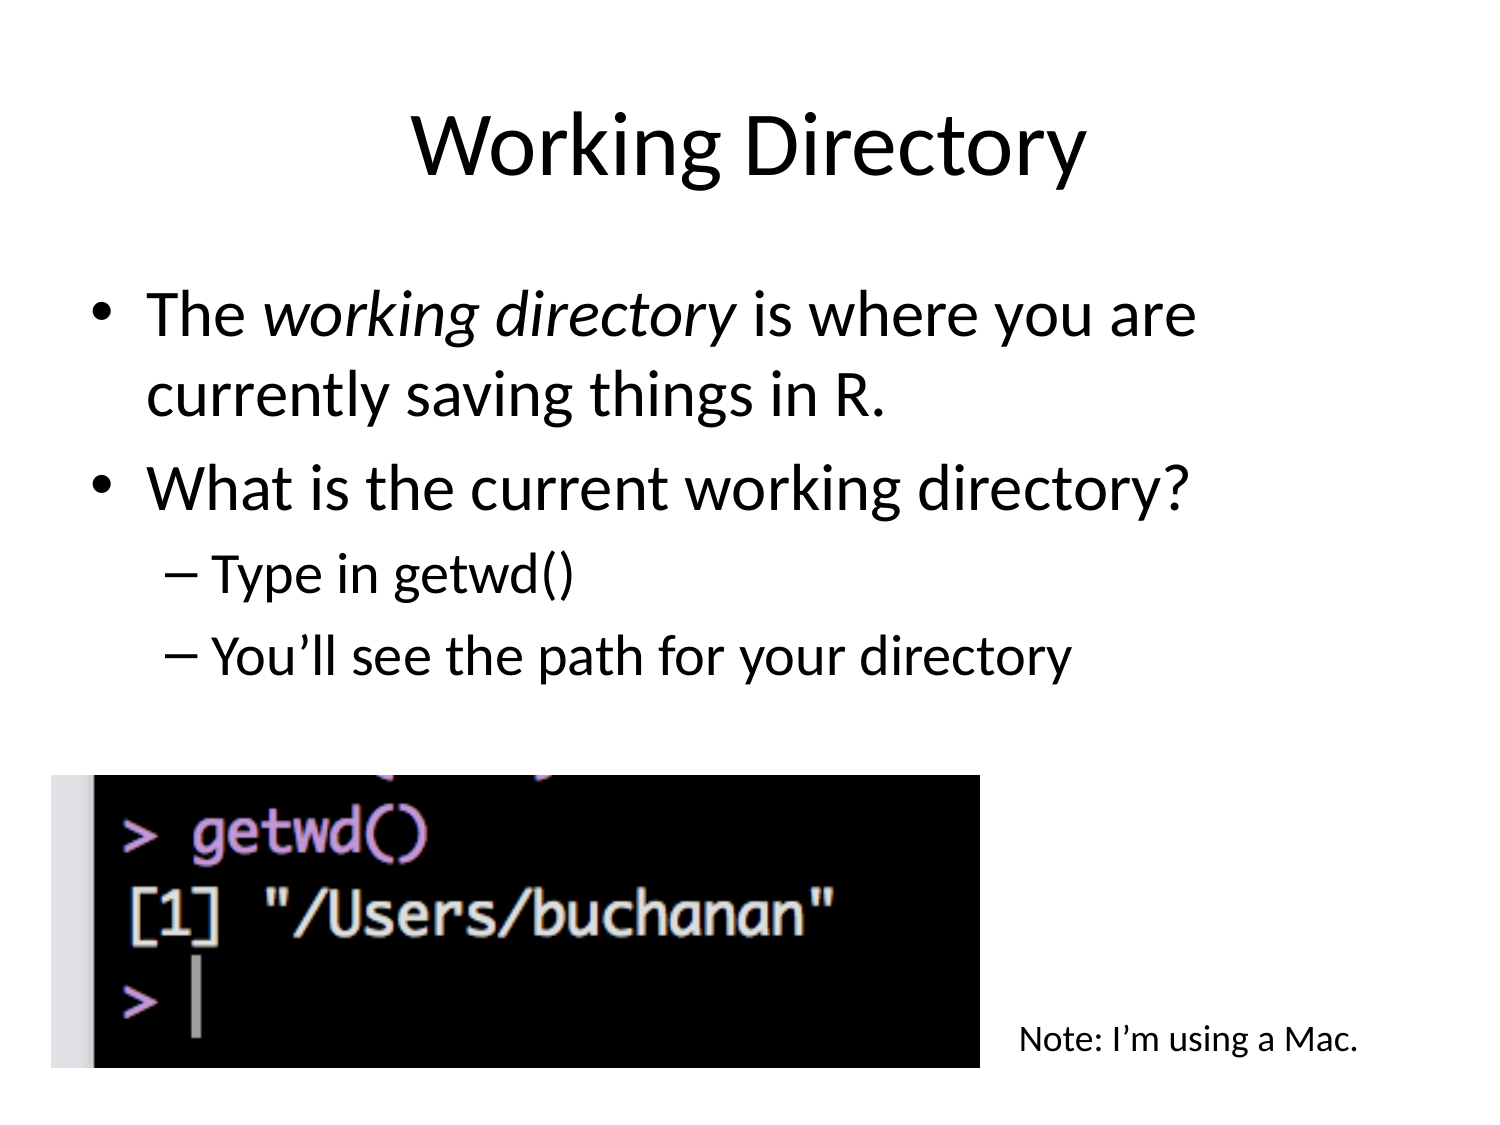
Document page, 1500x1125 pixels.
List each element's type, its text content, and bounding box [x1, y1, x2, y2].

title Working Directory [75, 45, 1425, 233]
picture [51, 775, 981, 1068]
list The working directory is where you are currently saving things in R. What is the current working directory? Type in getwd() You’ll see the path for your directory [75, 262, 1425, 1005]
text_box Note: I’m using a Mac. [1003, 1006, 1383, 1067]
